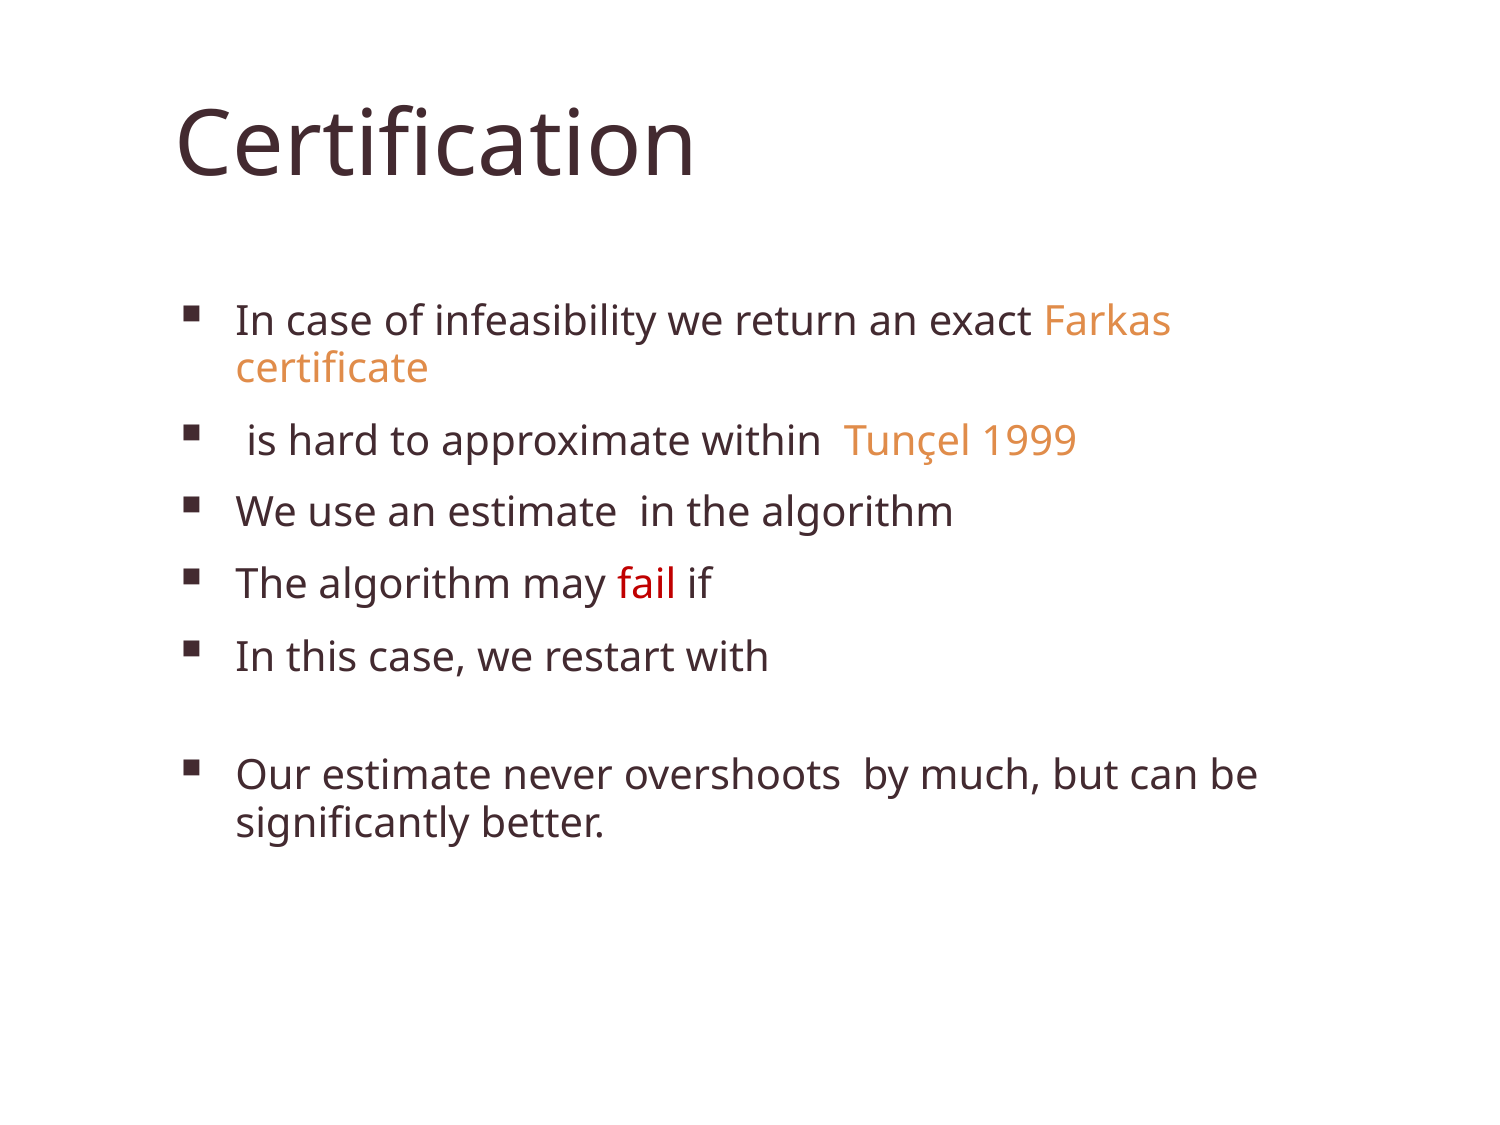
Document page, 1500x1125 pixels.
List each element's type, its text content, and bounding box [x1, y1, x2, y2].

title Certification [159, 90, 1341, 232]
